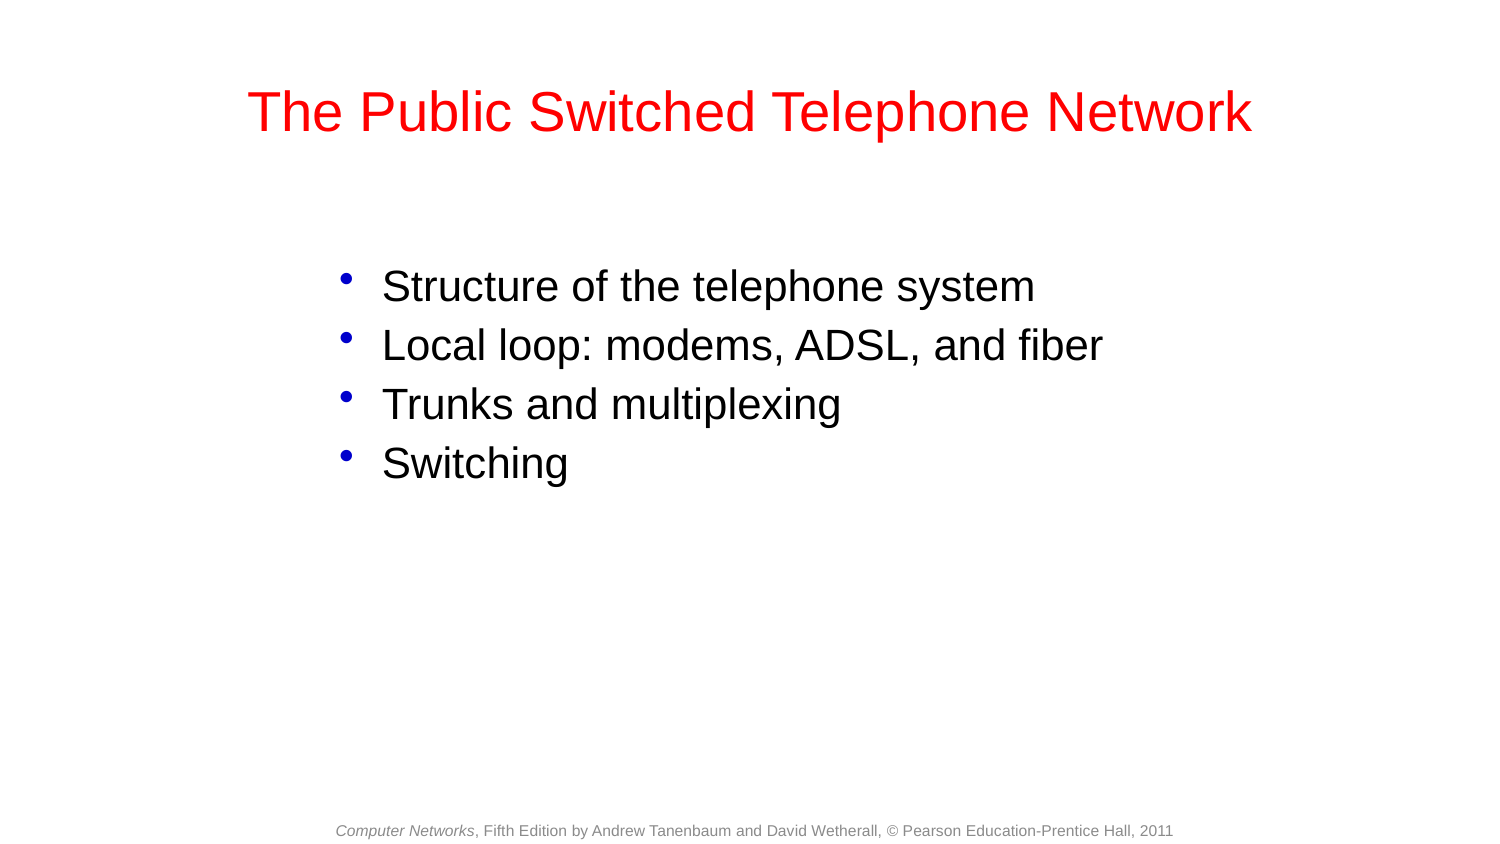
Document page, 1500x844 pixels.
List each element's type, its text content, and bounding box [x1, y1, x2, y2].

list Structure of the telephone system Local loop: modems, ADSL, and fiber Trunks and multiplexing Switching [324, 250, 1313, 807]
title The Public Switched Telephone Network [187, 38, 1313, 180]
footer Computer Networks, Fifth Edition by Andrew Tanenbaum and David Wetherall, © Pearson Education-Prentice Hall, 2011 [224, 815, 1285, 844]
